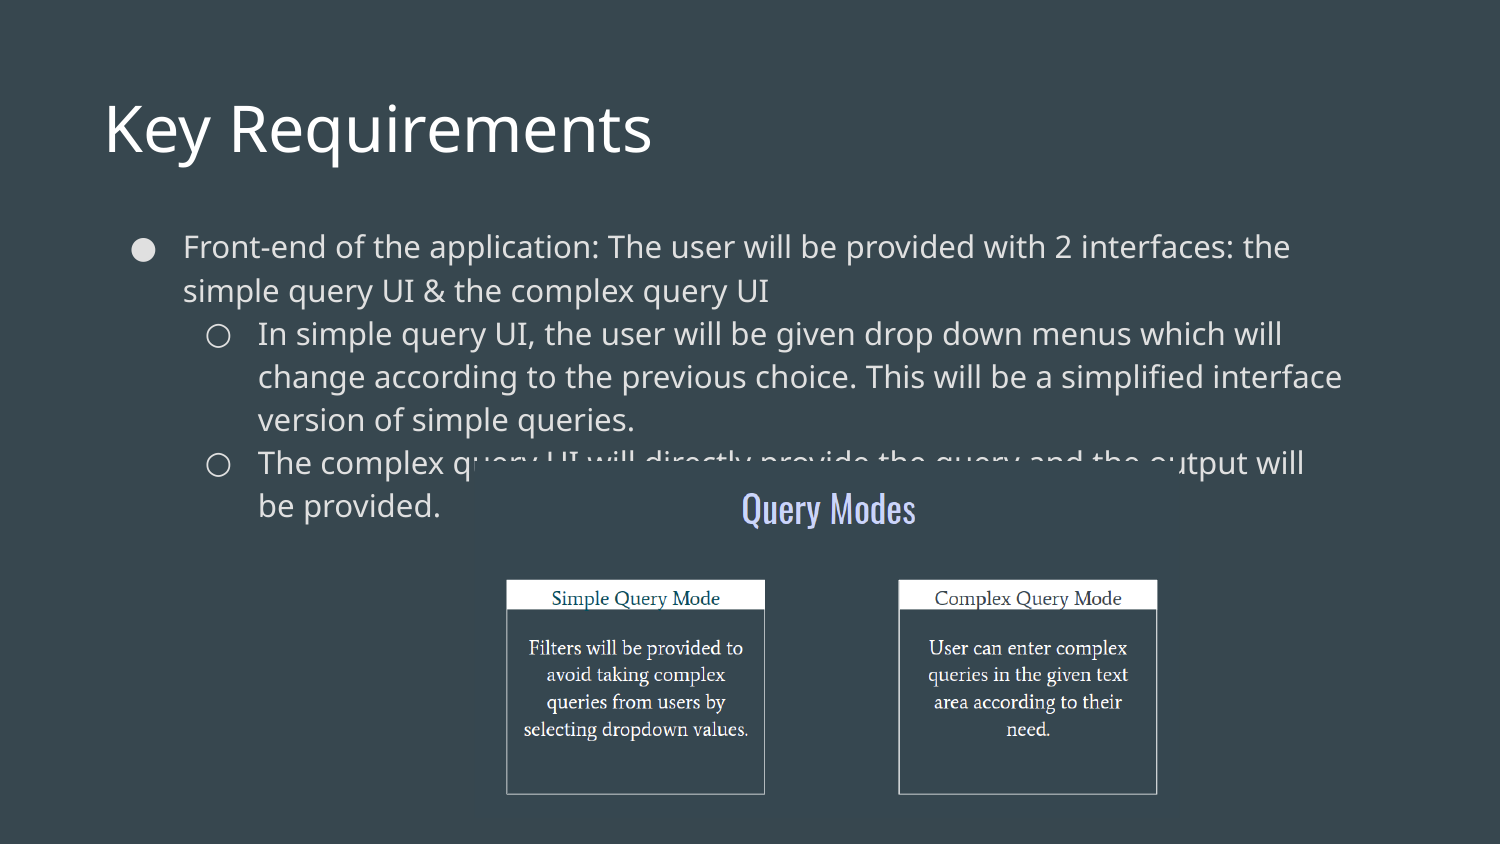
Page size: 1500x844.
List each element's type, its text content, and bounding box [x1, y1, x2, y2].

text_box Front-end of the application: The user will be provided with 2 interfaces: the simple query UI & the complex query UI In simple query UI, the user will be given drop down menus which will change according to the previous choice. This will be a simplified interface version of simple queries. The complex query UI will directly provide the query and the output will be provided. [92, 169, 1366, 539]
title Key Requirements [88, 72, 1487, 167]
picture [474, 460, 1180, 819]
